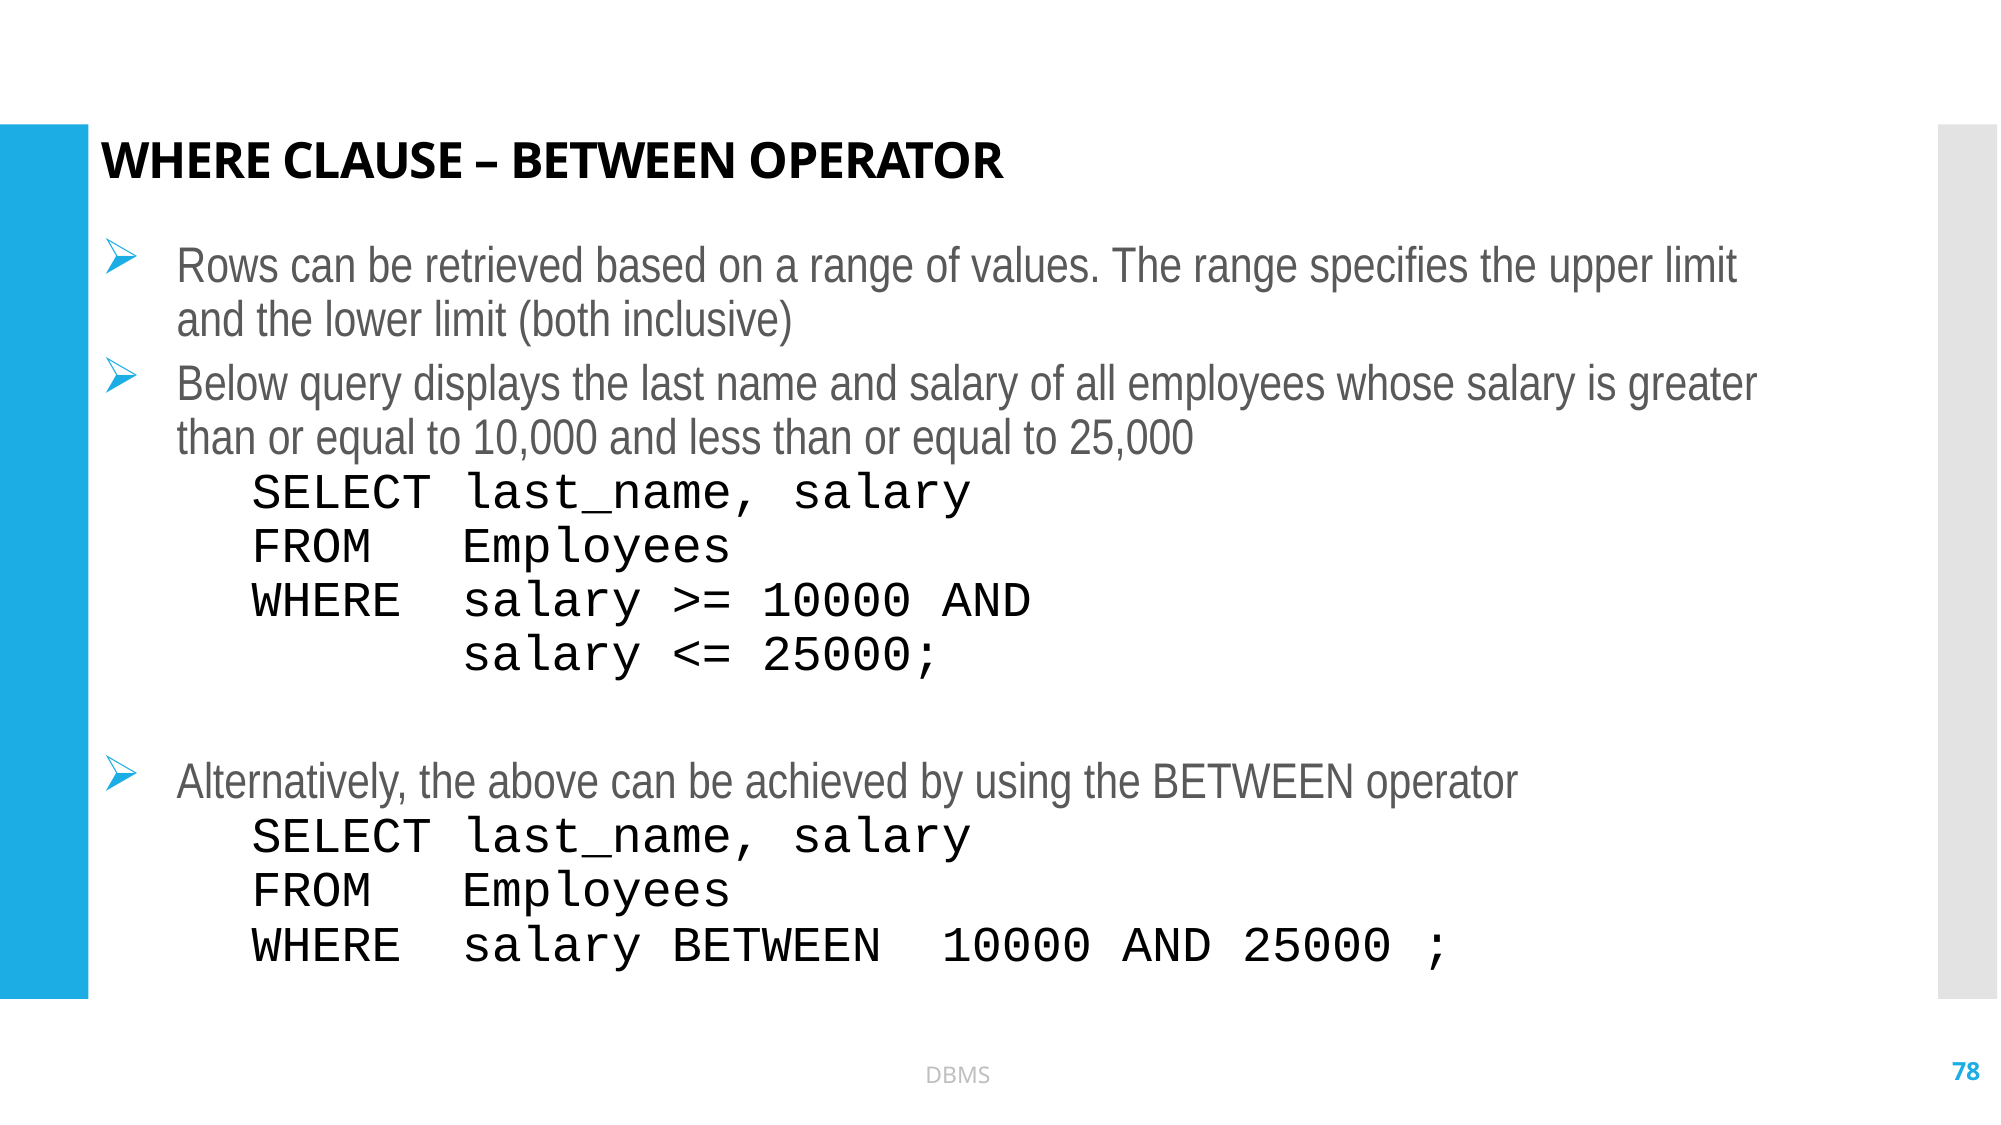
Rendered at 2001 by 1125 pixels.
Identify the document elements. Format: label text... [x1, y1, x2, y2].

list Rows can be retrieved based on a range of values. The range specifies the upper limit and the lower limit (both inclusive) Below query displays the last name and salary of all employees whose salary is greater than or equal to 10,000 and less than or equal to 25,000 SELECT last_name, salary FROM Employees WHERE salary >= 10000 AND salary <= 25000; Alternatively, the above can be achieved by using the BETWEEN operator SELECT last_name, salary FROM Employees WHERE salary BETWEEN 10000 AND 25000 ; [86, 231, 1830, 1036]
footer DBMS [473, 1046, 1443, 1107]
title WHERE CLAUSE – BETWEEN OPERATOR [86, 128, 1653, 189]
slide_number 78 [1744, 1042, 1996, 1103]
